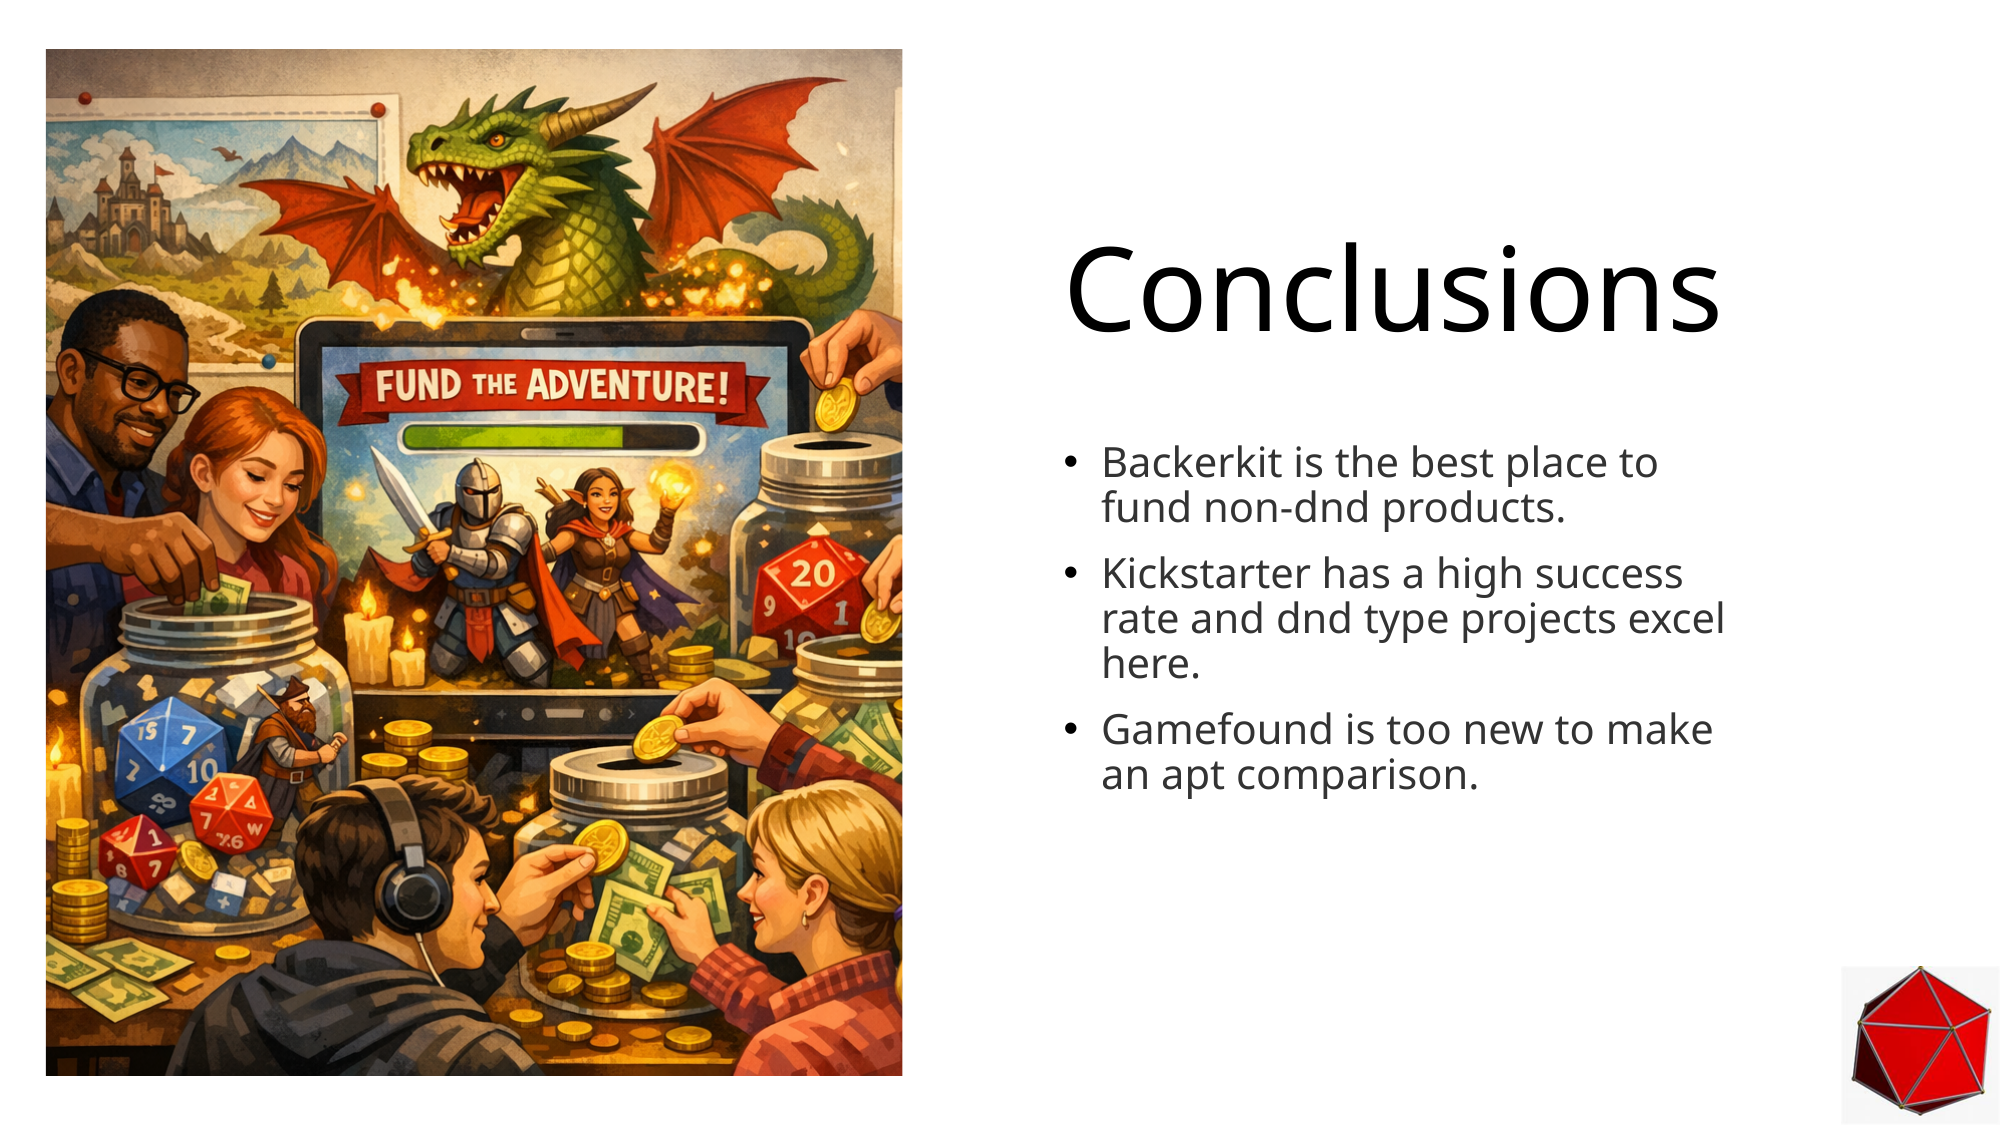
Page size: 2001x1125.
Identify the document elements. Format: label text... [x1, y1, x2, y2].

picture [1841, 966, 2000, 1125]
picture [45, 48, 903, 1077]
title Conclusions [1048, 82, 1773, 364]
list Backerkit is the best place to fund non-dnd products. Kickstarter has a high success rate and dnd type projects excel here. Gamefound is too new to make an apt comparison. [1048, 434, 1777, 1043]
